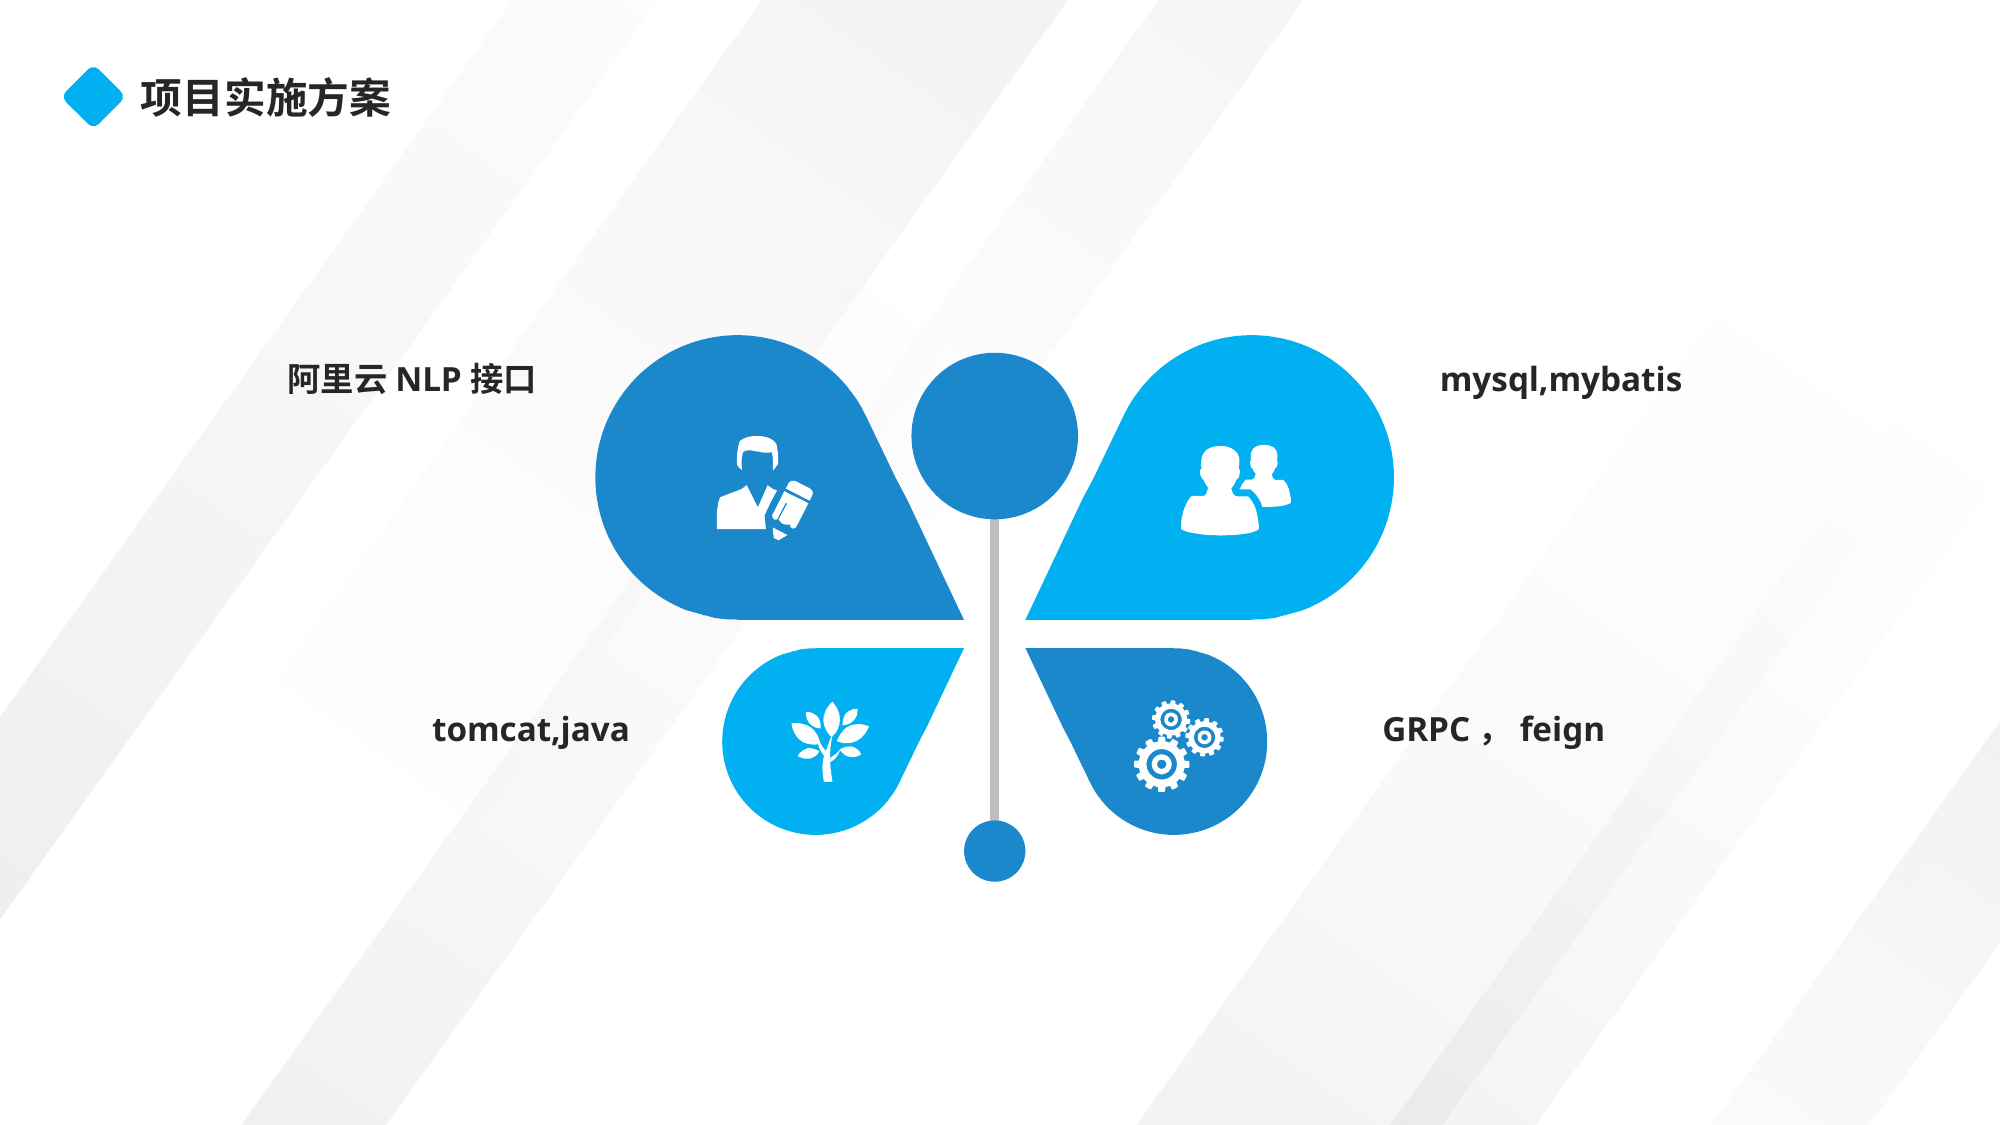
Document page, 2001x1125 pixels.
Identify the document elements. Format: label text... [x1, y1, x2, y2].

text_box [1023, 647, 1269, 836]
text_box [772, 491, 809, 529]
text_box [772, 527, 788, 541]
text_box 阿里云NLP接口 [222, 350, 552, 406]
text_box [594, 334, 966, 621]
text_box [791, 701, 862, 782]
text_box [1239, 444, 1291, 507]
text_box [1133, 700, 1224, 792]
text_box mysql,mybatis [1424, 350, 1755, 406]
text_box tomcat,java [315, 700, 646, 756]
text_box [63, 66, 124, 127]
text_box [721, 647, 966, 836]
text_box [910, 351, 1080, 521]
text_box [785, 480, 813, 501]
text_box 项目实施方案 [126, 63, 407, 129]
text_box [1023, 334, 1396, 621]
text_box [1181, 446, 1259, 536]
text_box [836, 708, 870, 744]
text_box [716, 485, 777, 530]
text_box [736, 436, 779, 471]
text_box [963, 819, 1027, 883]
text_box GRPC，feign [1367, 700, 1697, 756]
